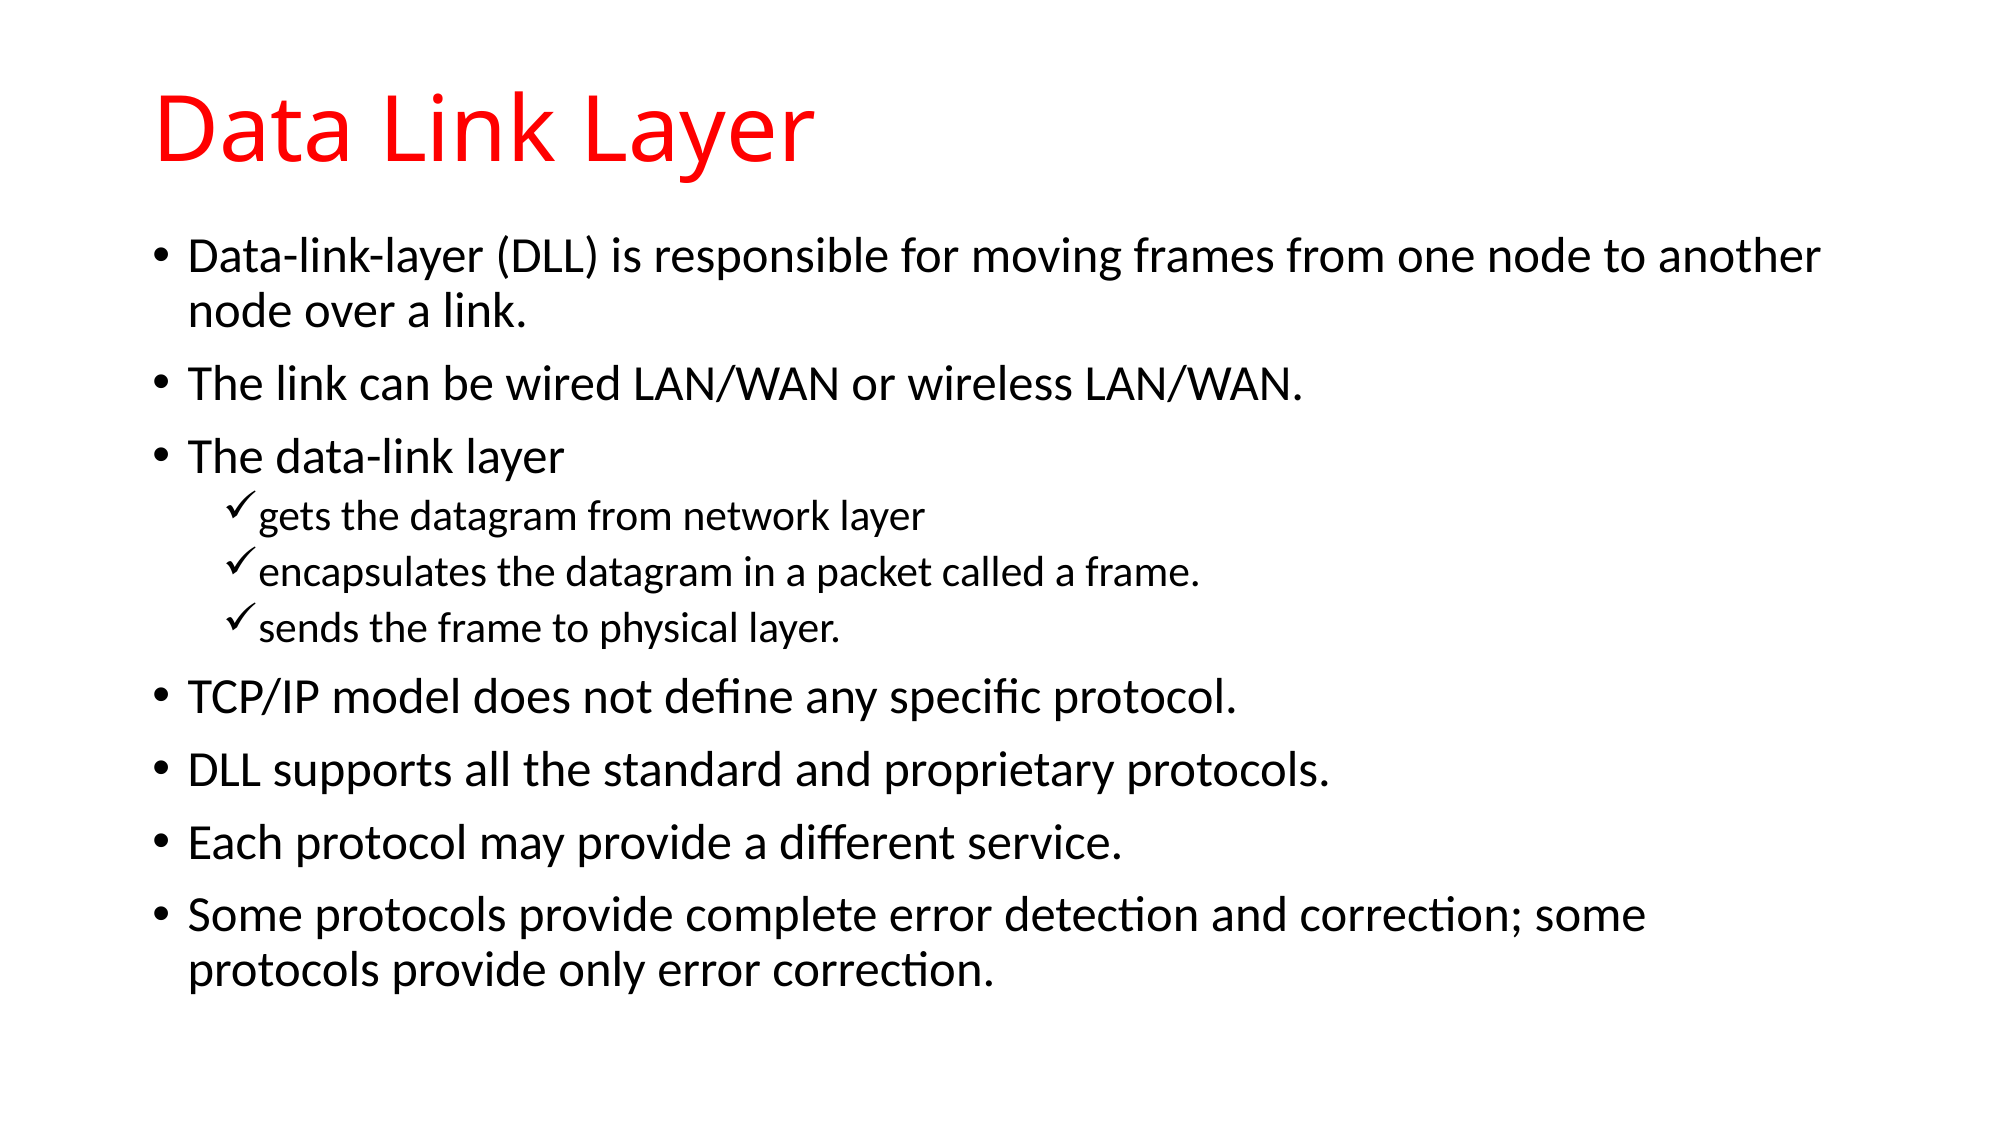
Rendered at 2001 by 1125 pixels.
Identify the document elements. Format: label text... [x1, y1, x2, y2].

list Data-link-layer (DLL) is responsible for moving frames from one node to another node over a link. The link can be wired LAN/WAN or wireless LAN/WAN. The data-link layer gets the datagram from network layer encapsulates the datagram in a packet called a frame. sends the frame to physical layer. TCP/IP model does not define any specific protocol. DLL supports all the standard and proprietary protocols. Each protocol may provide a different service. Some protocols provide complete error detection and correction; some protocols provide only error correction. [137, 221, 1863, 1014]
title Data Link Layer [137, 59, 1863, 203]
